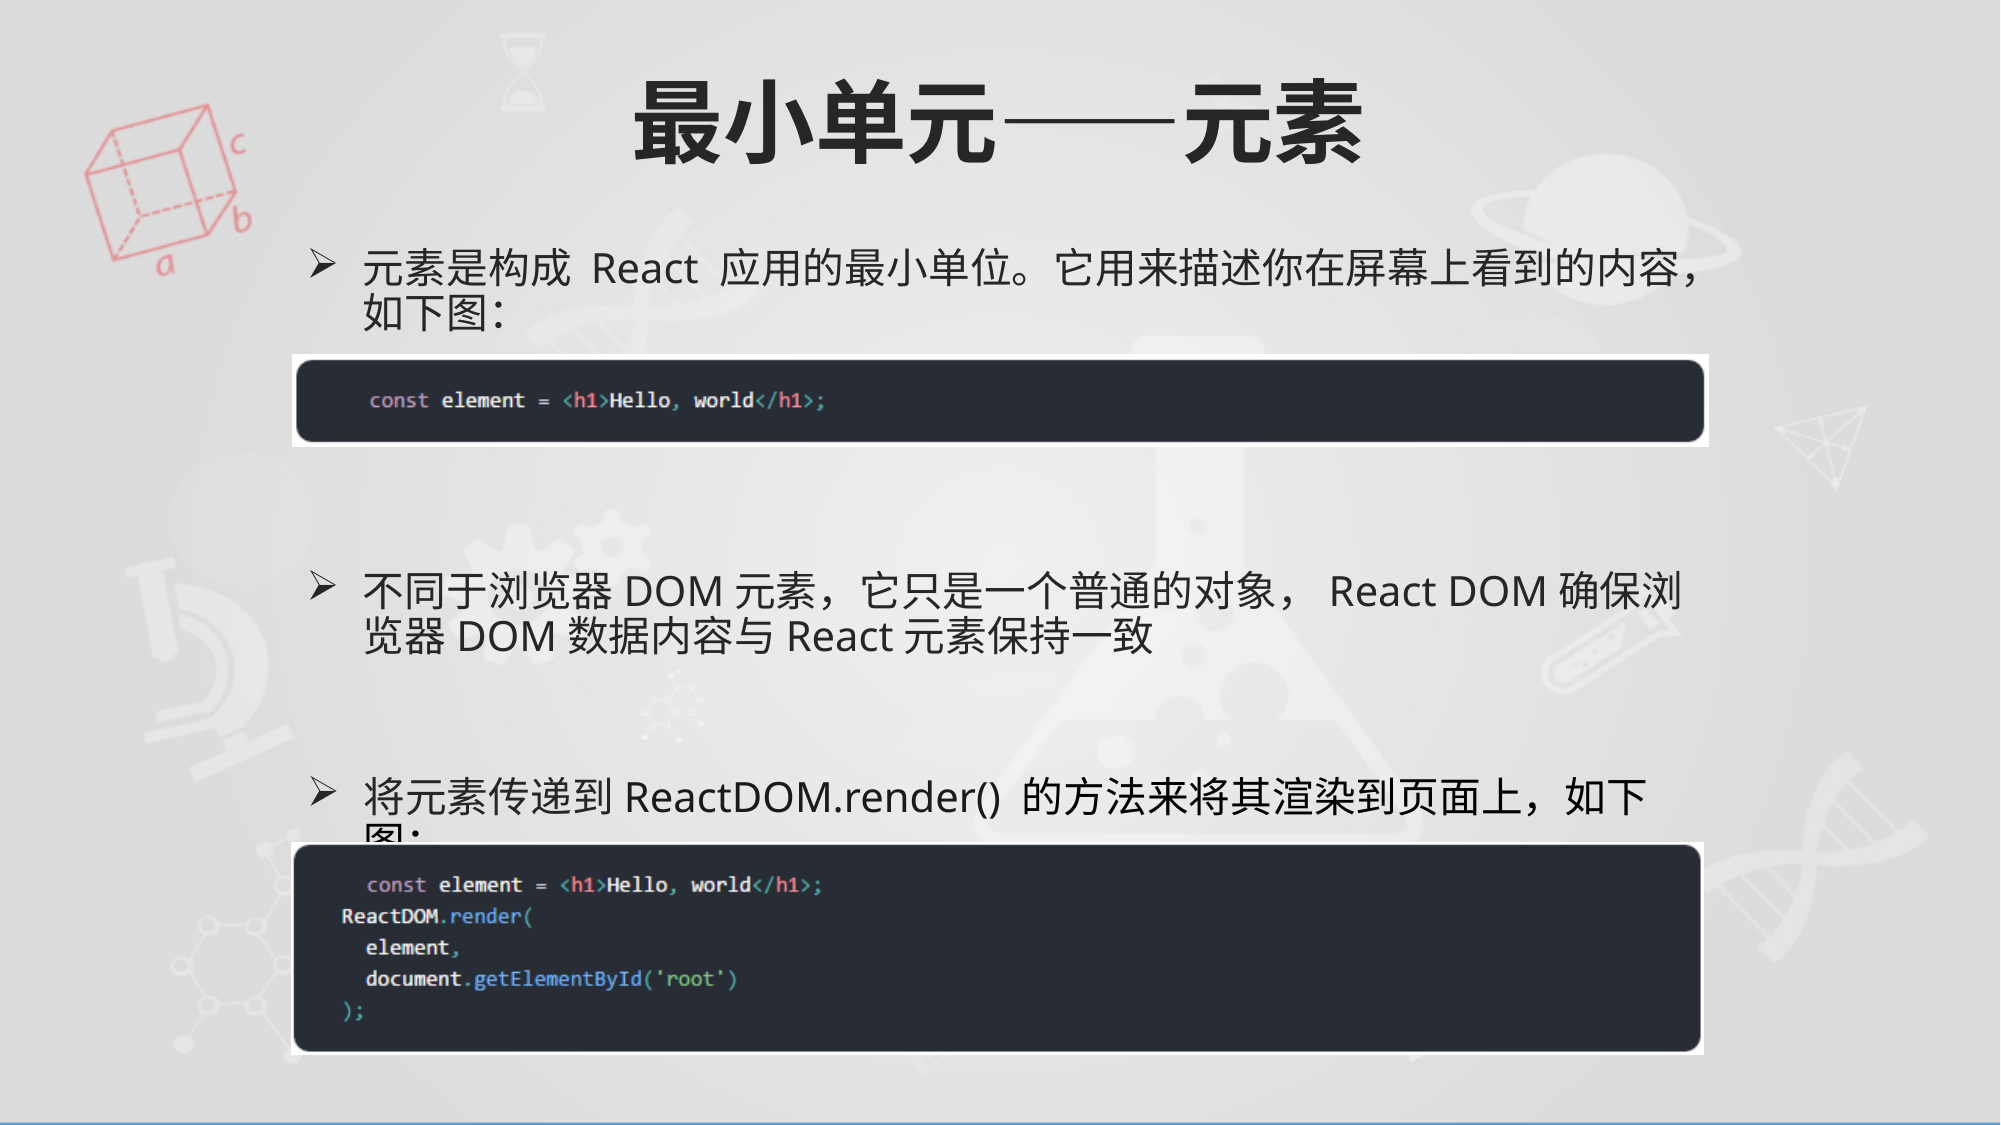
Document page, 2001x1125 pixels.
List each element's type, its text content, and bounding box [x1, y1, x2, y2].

text_box 不同于浏览器DOM元素，它只是一个普通的对象，React DOM确保浏览器DOM数据内容与React元素保持一致 [291, 563, 1704, 669]
list 元素是构成 React 应用的最小单位。它用来描述你在屏幕上看到的内容，如下图： [291, 240, 1704, 347]
picture [0, 0, 2001, 1125]
text_box 将元素传递到ReactDOM.render() 的方法来将其渲染到页面上，如下图： [292, 769, 1704, 842]
title 最小单元——元素 [292, 62, 1705, 192]
